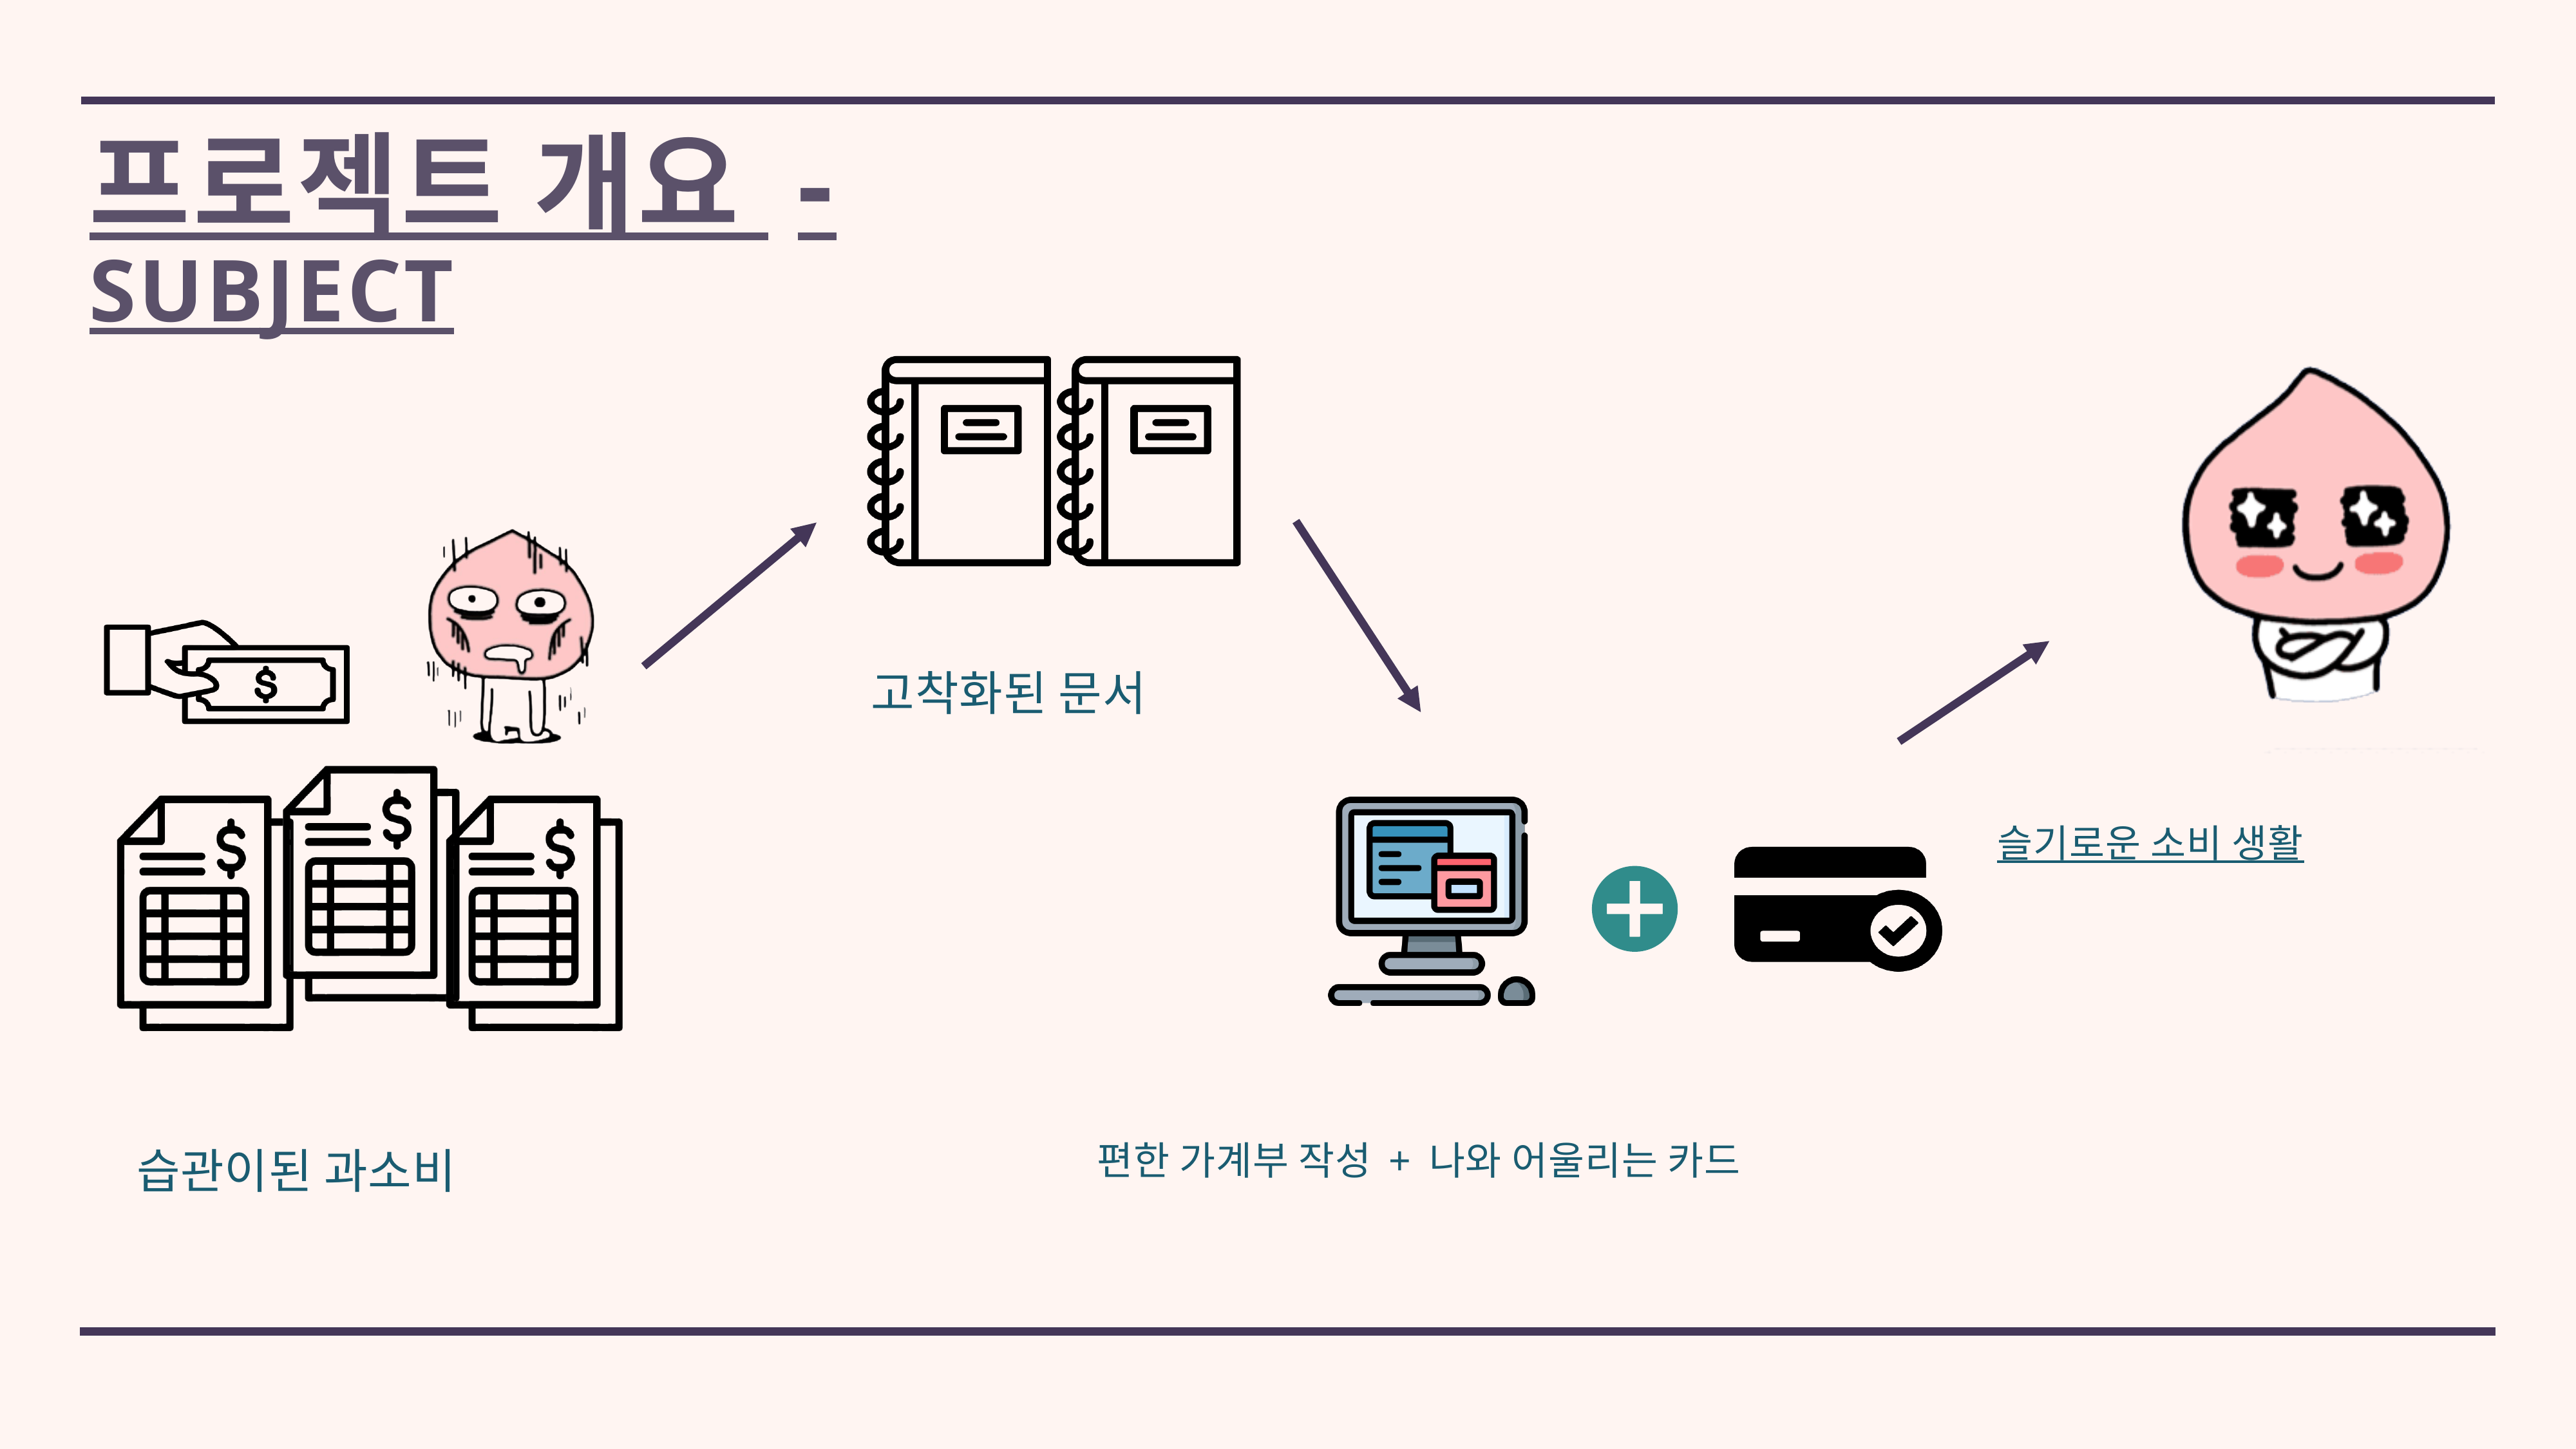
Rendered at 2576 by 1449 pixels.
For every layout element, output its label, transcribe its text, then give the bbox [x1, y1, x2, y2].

picture [1734, 811, 1942, 1006]
text_box [643, 522, 817, 667]
text_box 습관이된 과소비 [95, 1087, 693, 1209]
picture [841, 349, 1266, 574]
text_box [1591, 866, 1678, 952]
text_box 슬기로운 소비 생활 [1960, 773, 2558, 876]
text_box [1899, 641, 2050, 742]
picture [87, 513, 652, 1036]
text_box [1296, 521, 1421, 712]
picture [1327, 796, 1535, 1006]
text_box 고착화된 문서 [830, 609, 1374, 732]
picture [2068, 250, 2546, 753]
text_box 편한 가계부 작성 + 나와 어울리는 카드 [1059, 1090, 2107, 1194]
title 프로젝트 개요 - SUBJECT [84, 123, 1217, 299]
